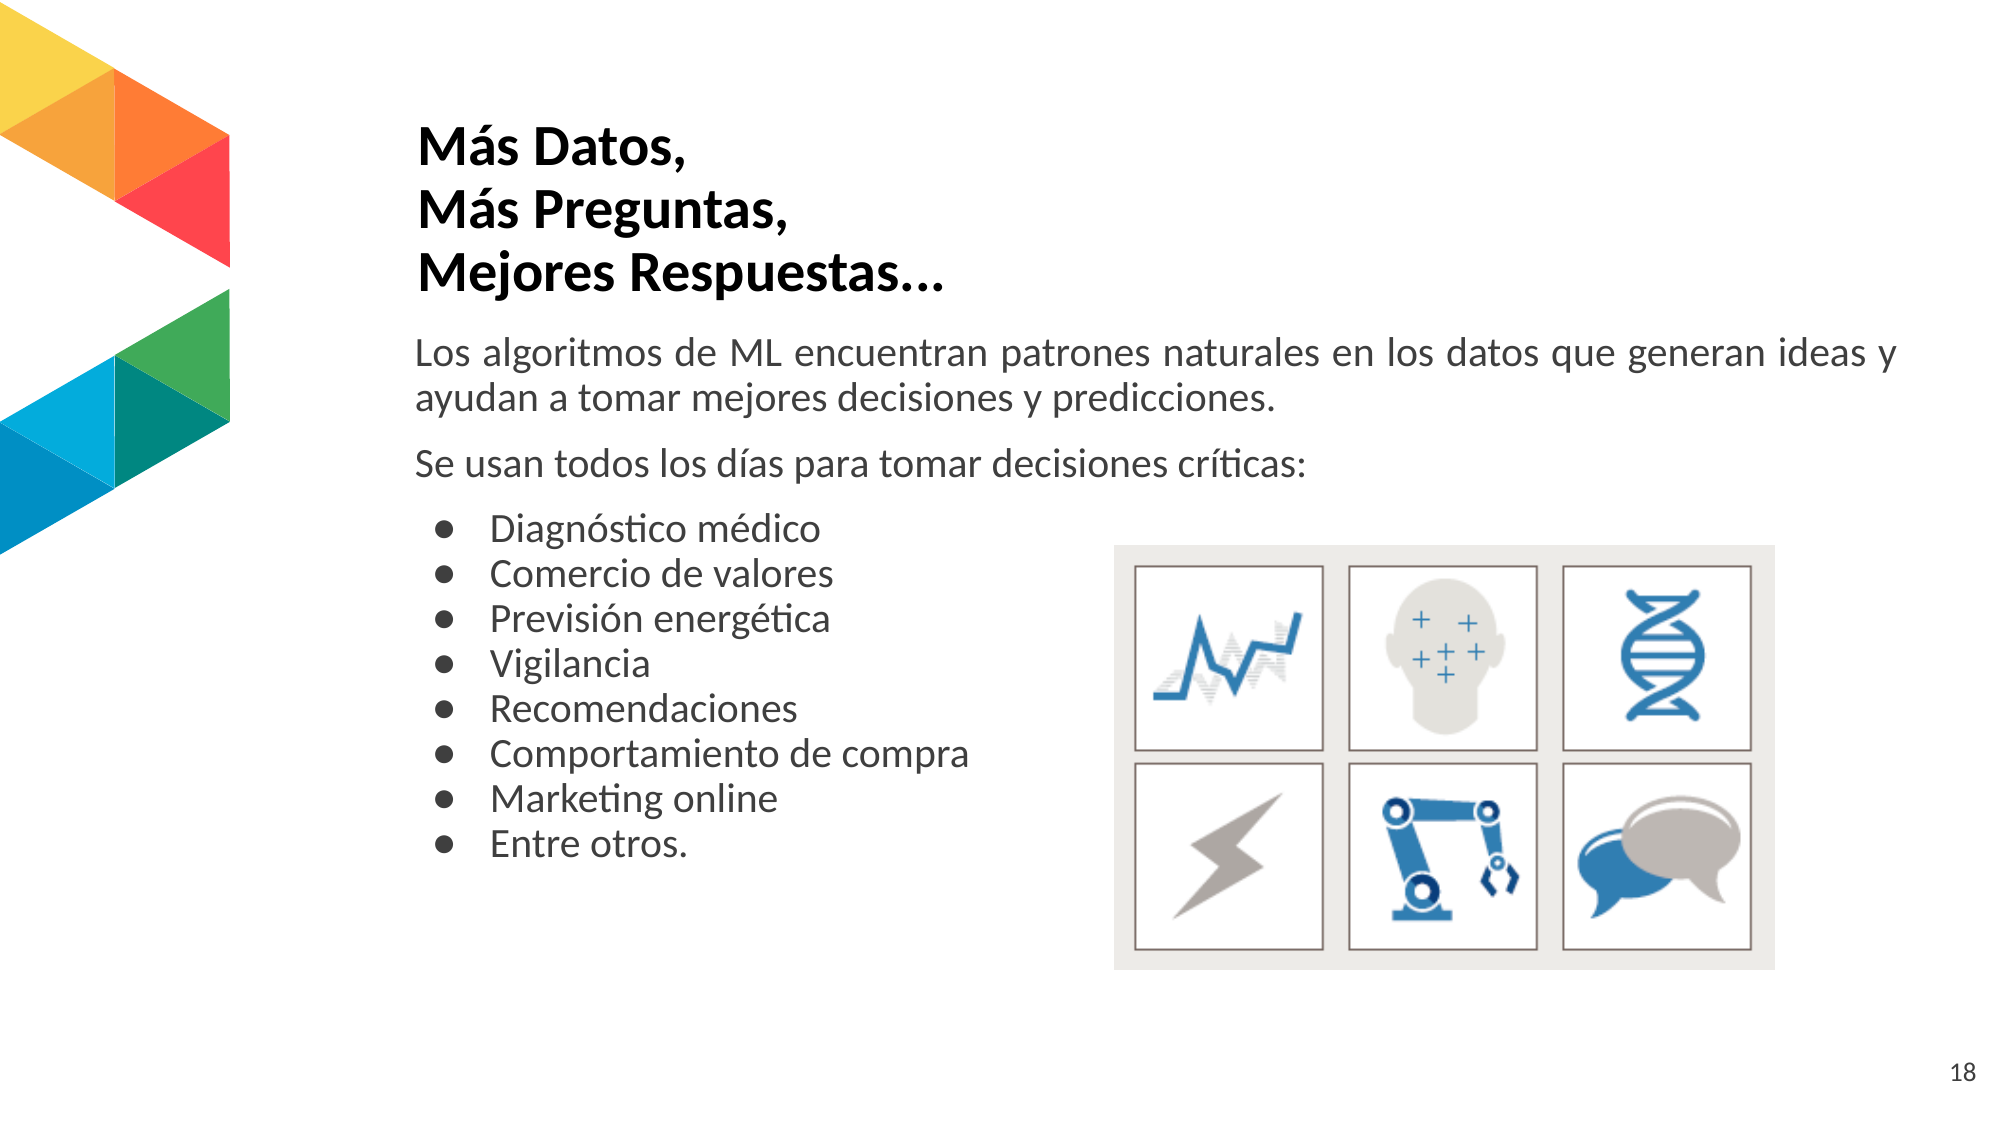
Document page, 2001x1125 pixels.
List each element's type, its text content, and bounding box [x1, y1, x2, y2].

subtitle Los algoritmos de ML encuentran patrones naturales en los datos que generan ideas y ayudan a tomar mejores decisiones y predicciones. Se usan todos los días para tomar decisiones críticas: Diagnóstico médico Comercio de valores Previsión energética Vigilancia Recomendaciones Comportamiento de compra Marketing online Entre otros. [399, 322, 1914, 1030]
slide_number ‹#› [1871, 1038, 1992, 1125]
title Más Datos, Más Preguntas, Mejores Respuestas... [402, 108, 1916, 294]
picture [1113, 545, 1775, 970]
